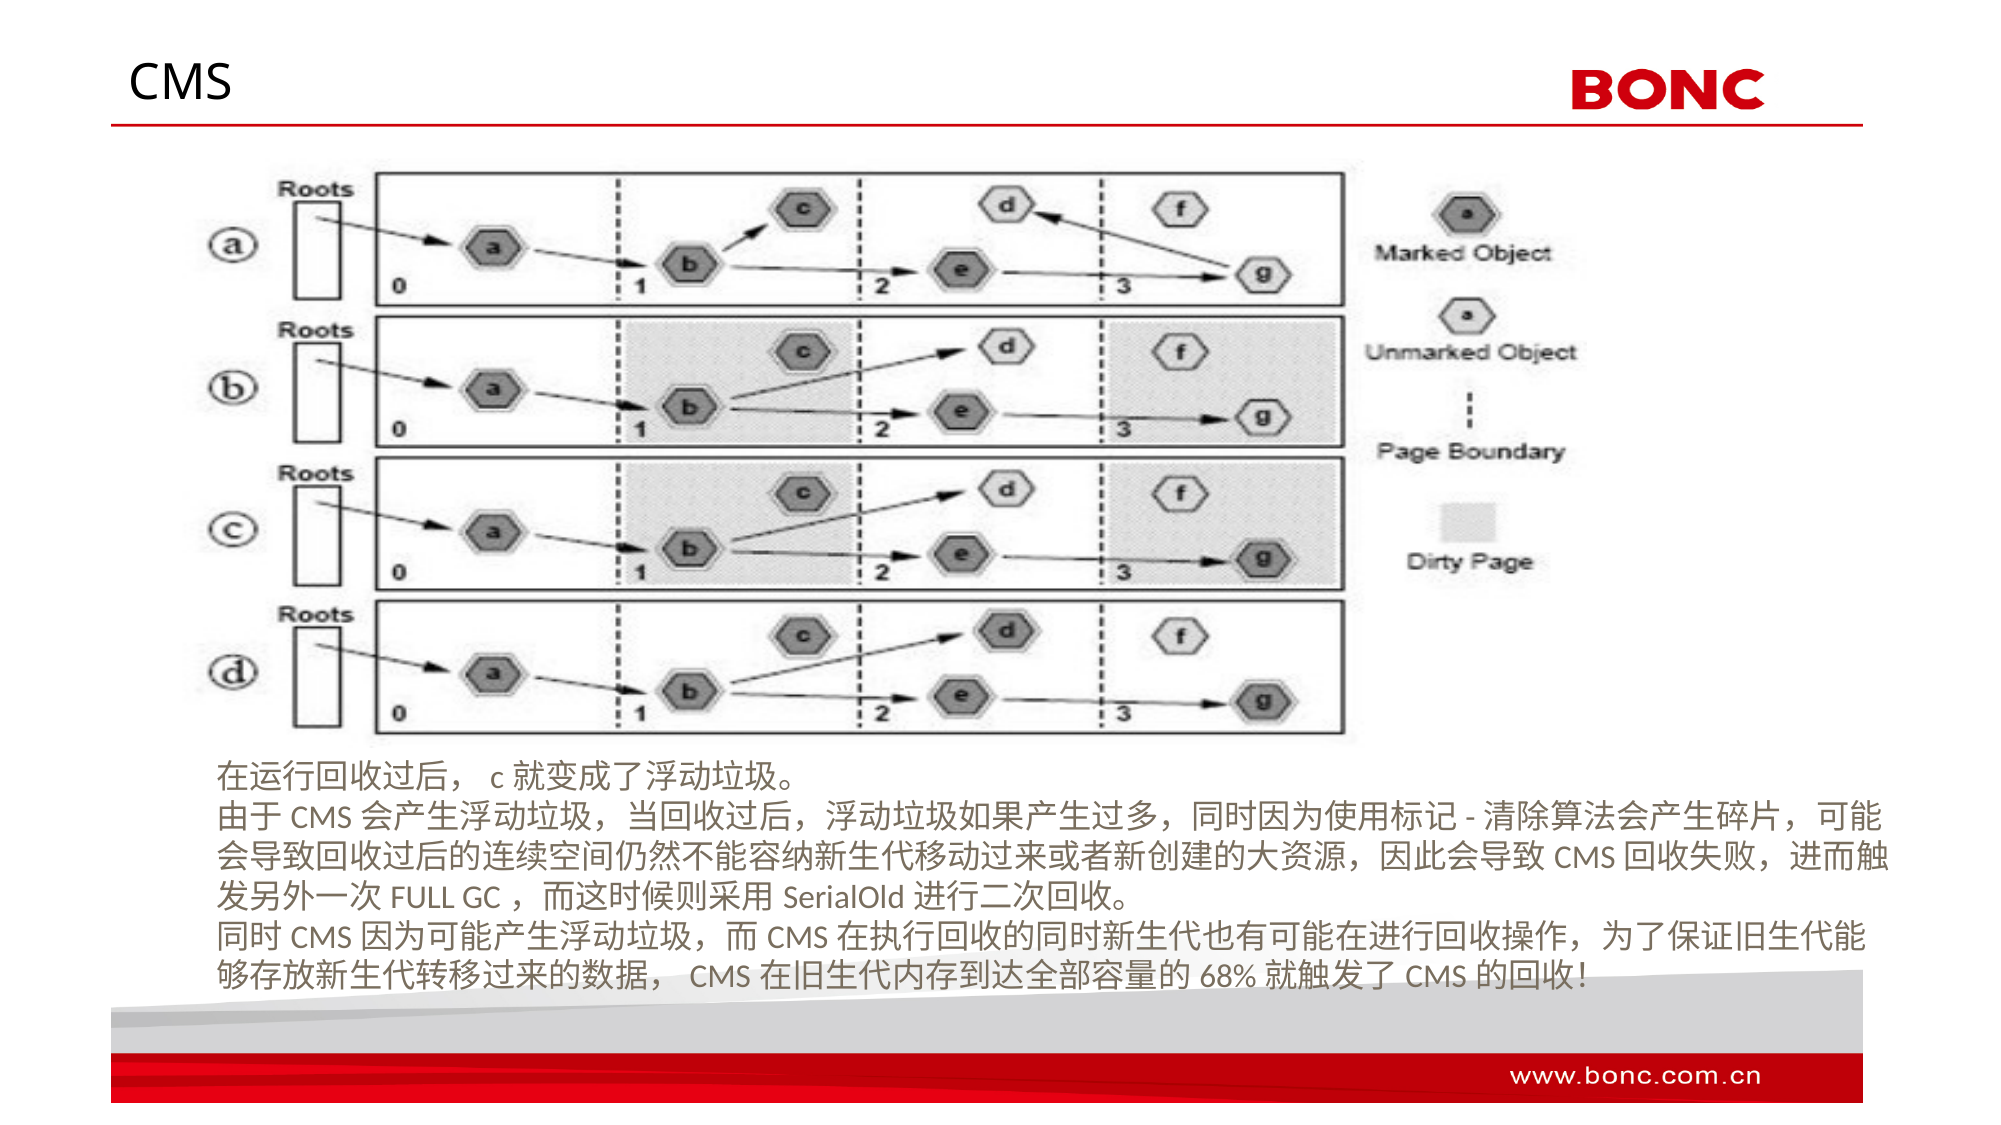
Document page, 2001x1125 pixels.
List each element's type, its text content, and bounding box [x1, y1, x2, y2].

title CMS [113, 46, 760, 121]
picture [111, 6, 1863, 1103]
text_box 在运行回收过后，c就变成了浮动垃圾。 由于CMS会产生浮动垃圾，当回收过后，浮动垃圾如果产生过多，同时因为使用标记-清除算法会产生碎片，可能会导致回收过后的连续空间仍然不能容纳新生代移动过来或者新创建的大资源，因此会导致CMS回收失败，进而触发另外一次FULL GC，而这时候则采用SerialOld进行二次回收。 同时CMS因为可能产生浮动垃圾，而CMS在执行回收的同时新生代也有可能在进行回收操作，为了保证旧生代能够存放新生代转移过来的数据，CMS在旧生代内存到达全部容量的68%就触发了CMS的回收！ [113, 747, 1914, 1002]
